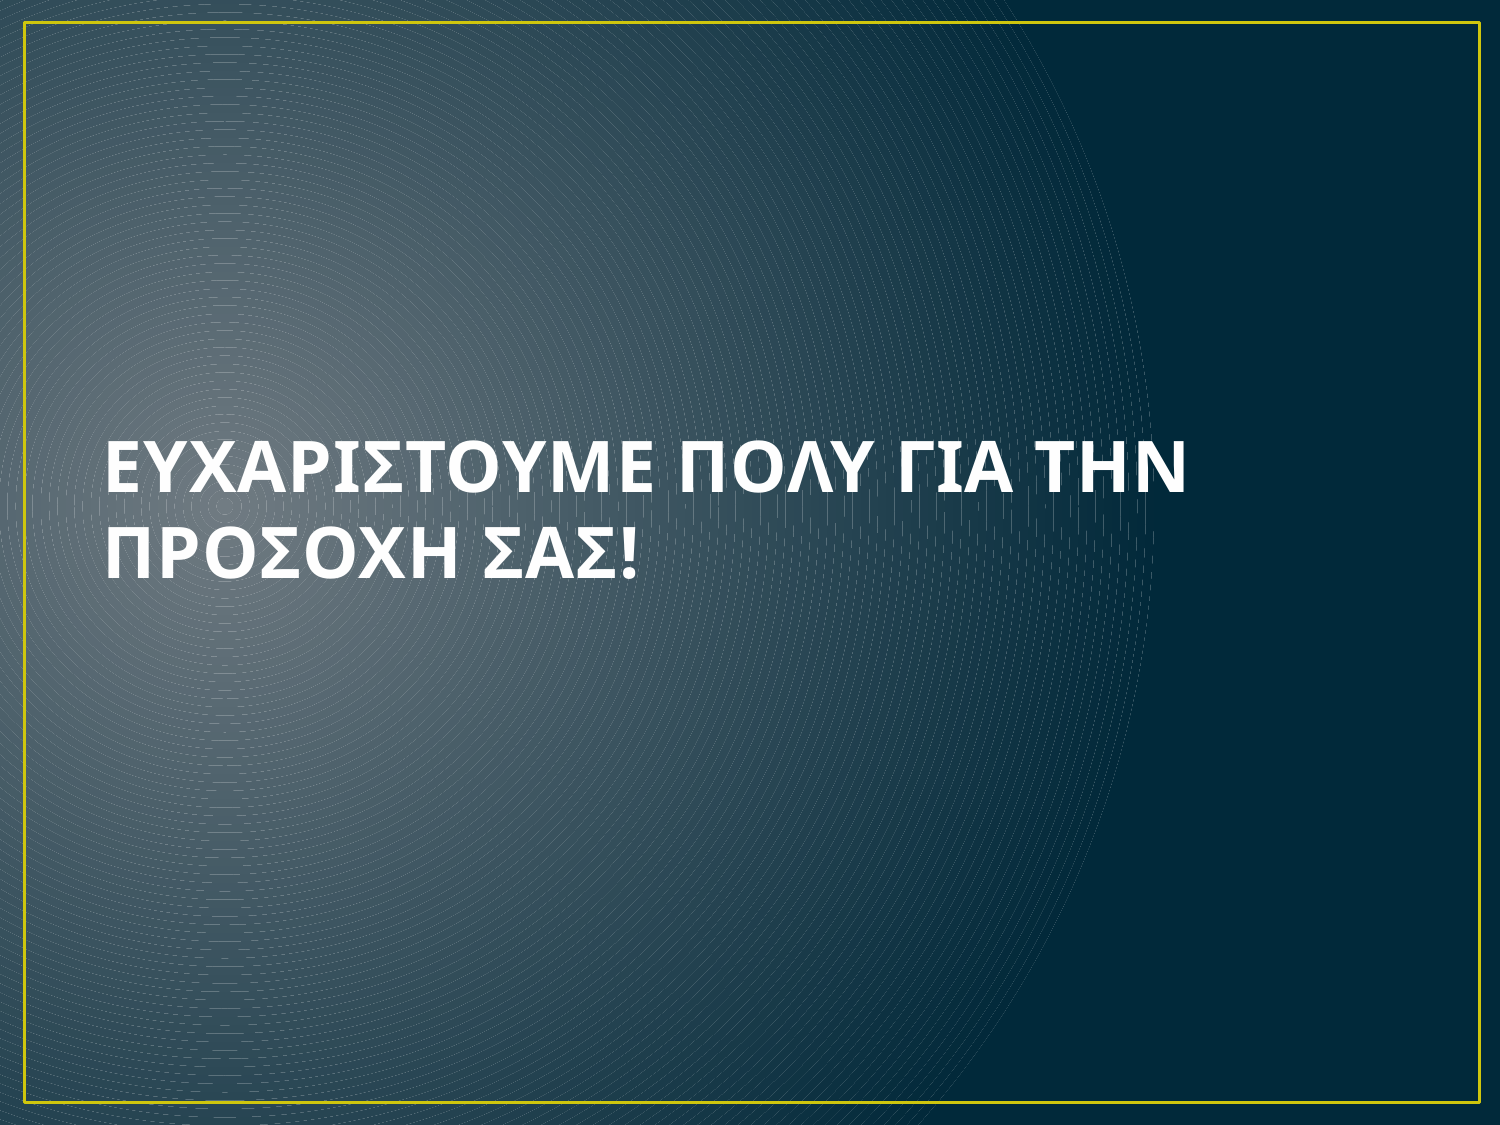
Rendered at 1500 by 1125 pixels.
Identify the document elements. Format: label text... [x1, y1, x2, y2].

title ΕΥΧΑΡΙΣΤΟΥΜΕ ΠΟΛΥ ΓΙΑ ΤΗΝ ΠΡΟΣΟΧΗ ΣΑΣ! [87, 412, 1438, 600]
